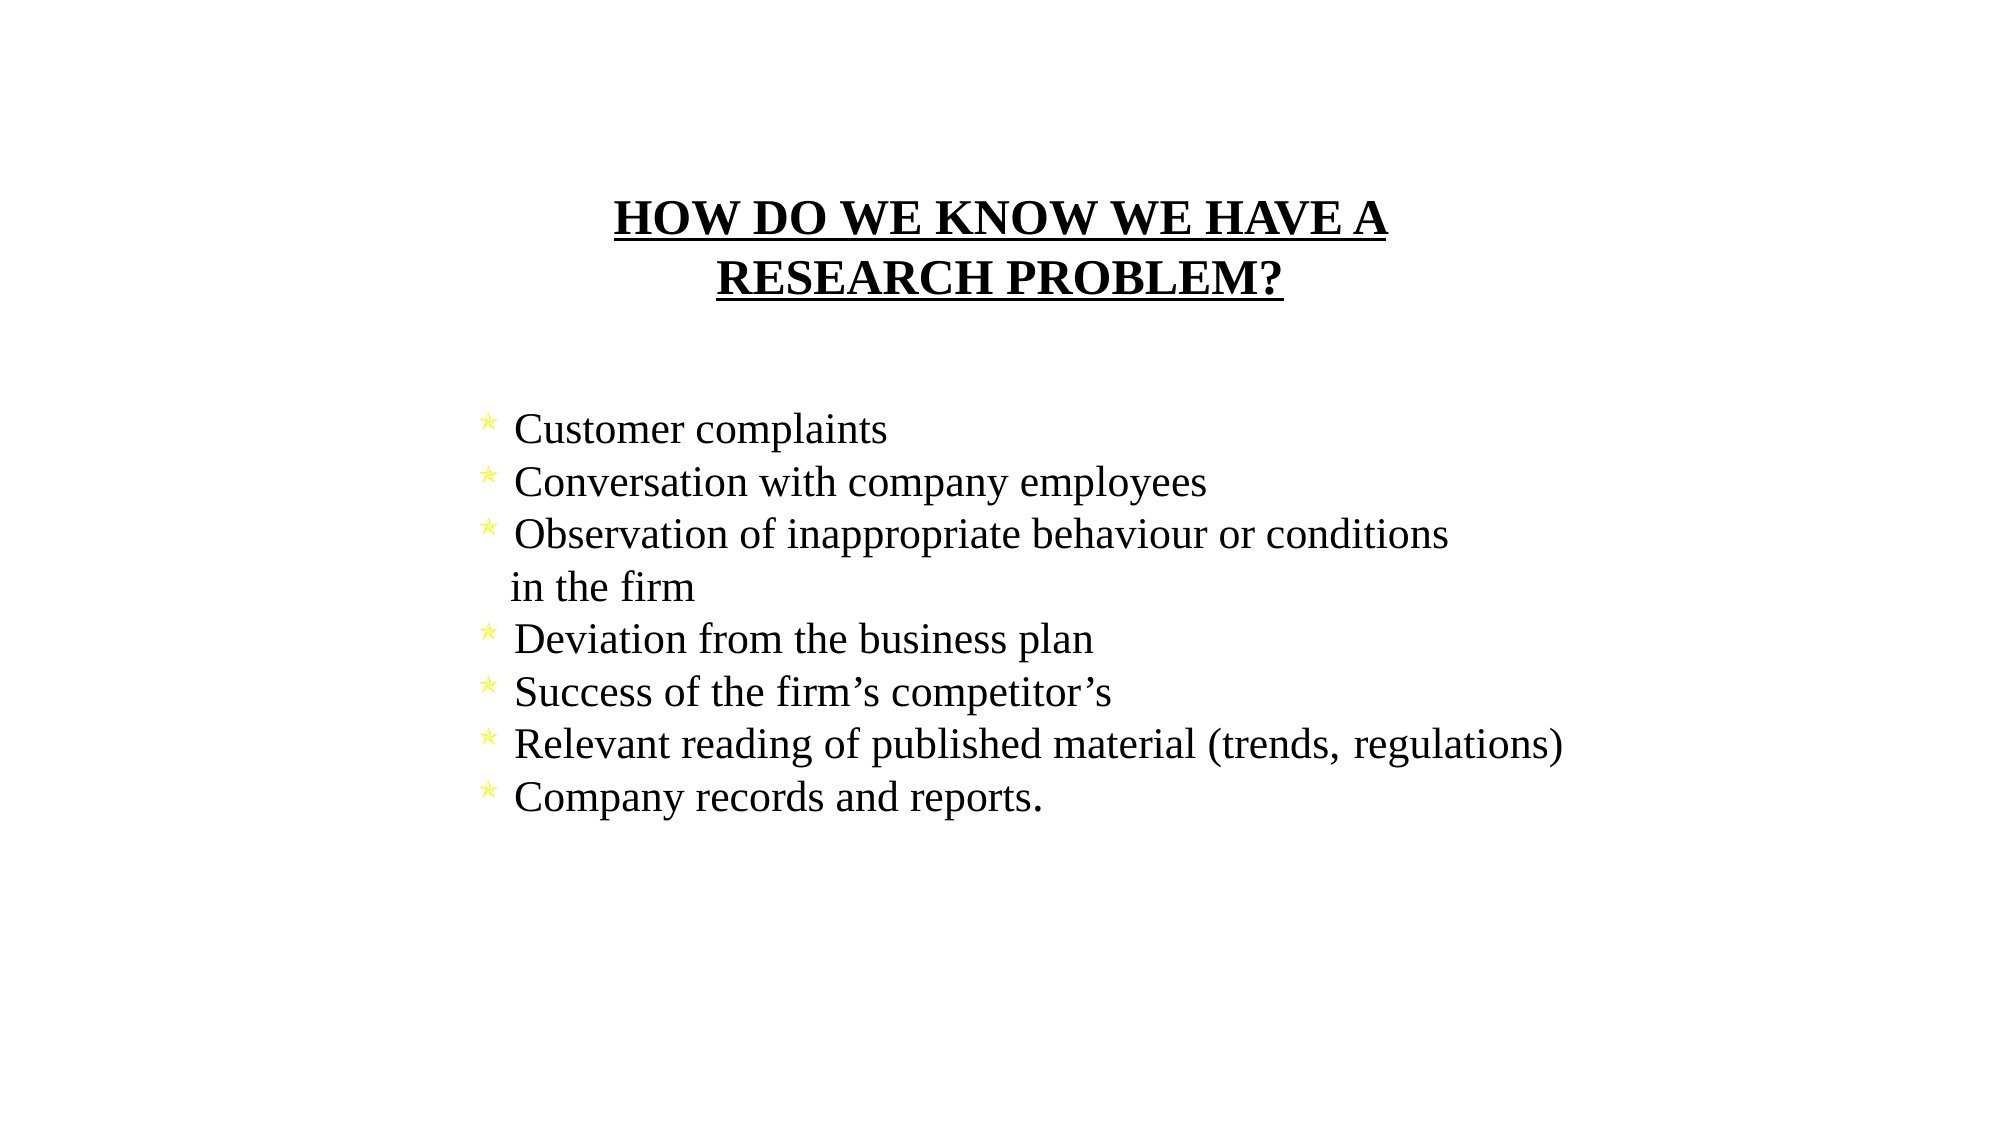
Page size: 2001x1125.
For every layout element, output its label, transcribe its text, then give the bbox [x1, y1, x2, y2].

text_box Customer complaints Conversation with company employees Observation of inappropriate behaviour or conditions in the firm Deviation from the business plan Success of the firm’s competitor’s Relevant reading of published material (trends, regulations) Company records and reports. [425, 392, 1588, 951]
text_box HOW DO WE KNOW WE HAVE A RESEARCH PROBLEM? [493, 174, 1507, 316]
